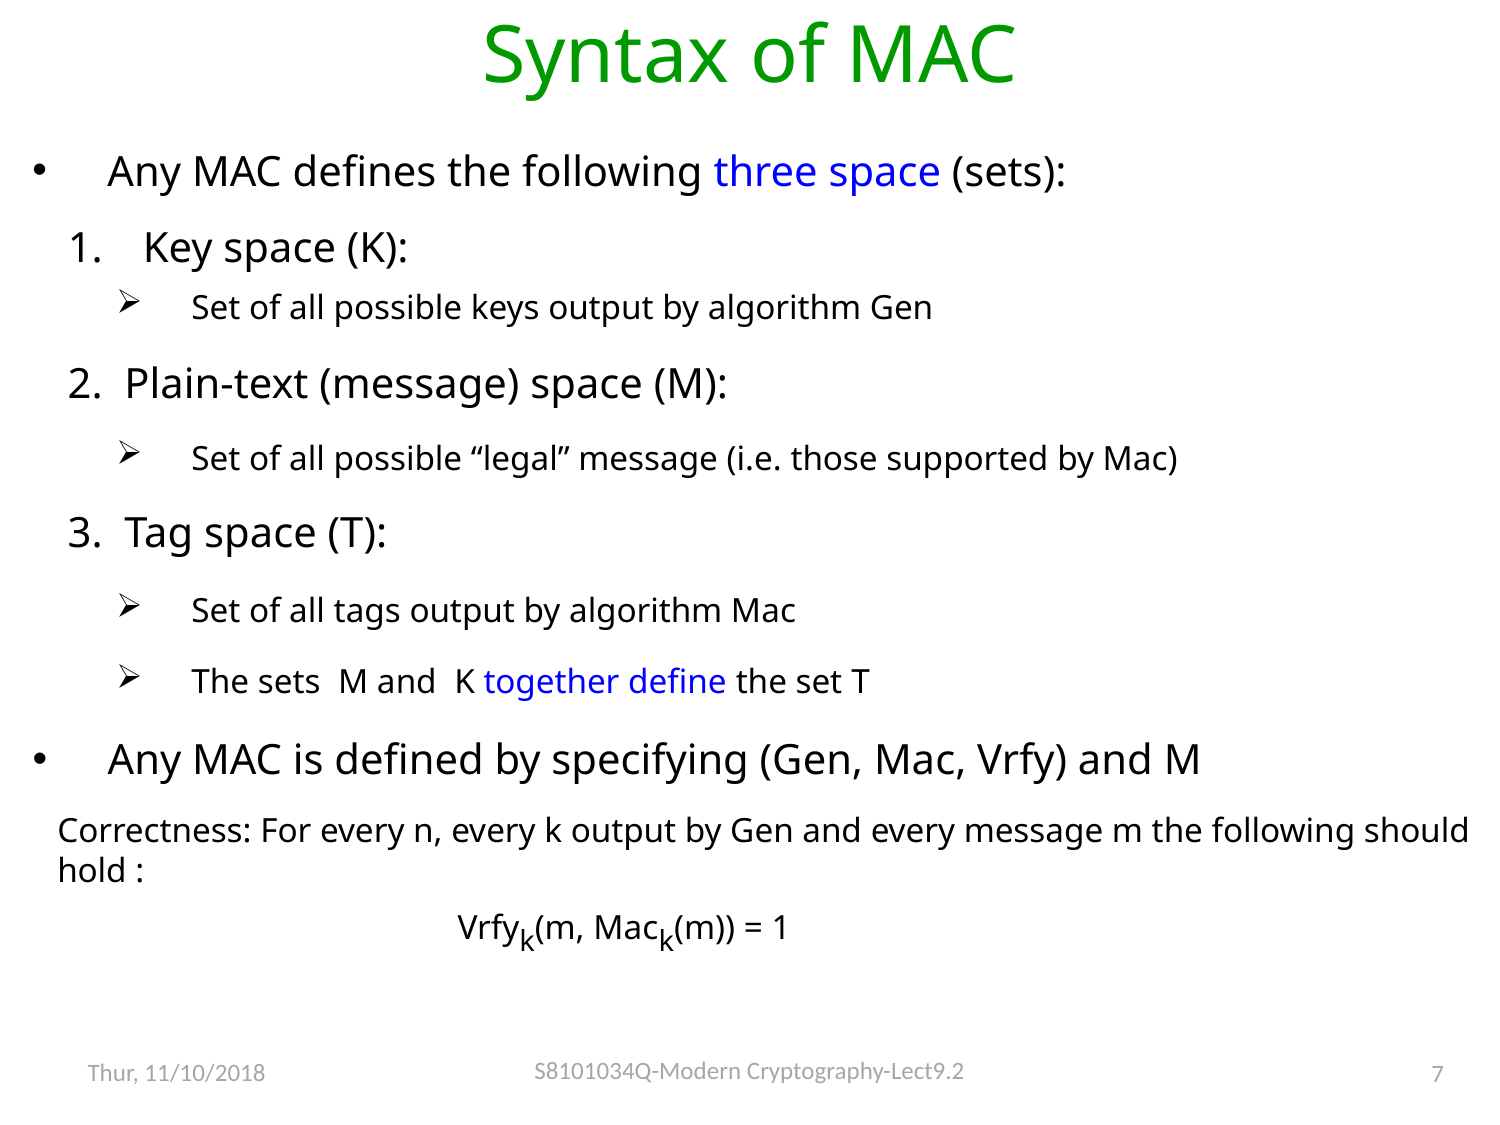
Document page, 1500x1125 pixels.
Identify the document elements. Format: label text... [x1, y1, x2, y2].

text_box The sets M and K together define the set T [101, 653, 1496, 708]
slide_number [1, 1049, 353, 1094]
text_box Key space (K): [53, 213, 597, 279]
text_box Vrfyk(m, Mack(m)) = 1 [442, 882, 916, 966]
text_box Set of all possible keys output by algorithm Gen [101, 278, 1496, 334]
text_box Syntax of MAC [0, 0, 1500, 102]
text_box Any MAC defines the following three space (sets): [17, 137, 1500, 202]
slide_number 7 [1395, 1049, 1481, 1094]
text_box Any MAC is defined by specifying (Gen, Mac, Vrfy) and M [18, 725, 1500, 791]
text_box Set of all tags output by algorithm Mac [101, 581, 1496, 637]
text_box 2. Plain-text (message) space (M): [53, 348, 1140, 414]
footer S8101034Q-Modern Cryptography-Lect9.2 [512, 1046, 988, 1092]
text_box Set of all possible “legal” message (i.e. those supported by Mac) [101, 429, 1496, 484]
text_box Correctness: For every n, every k output by Gen and every message m the following should hold : [42, 802, 1496, 897]
text_box 3. Tag space (T): [53, 498, 1140, 564]
